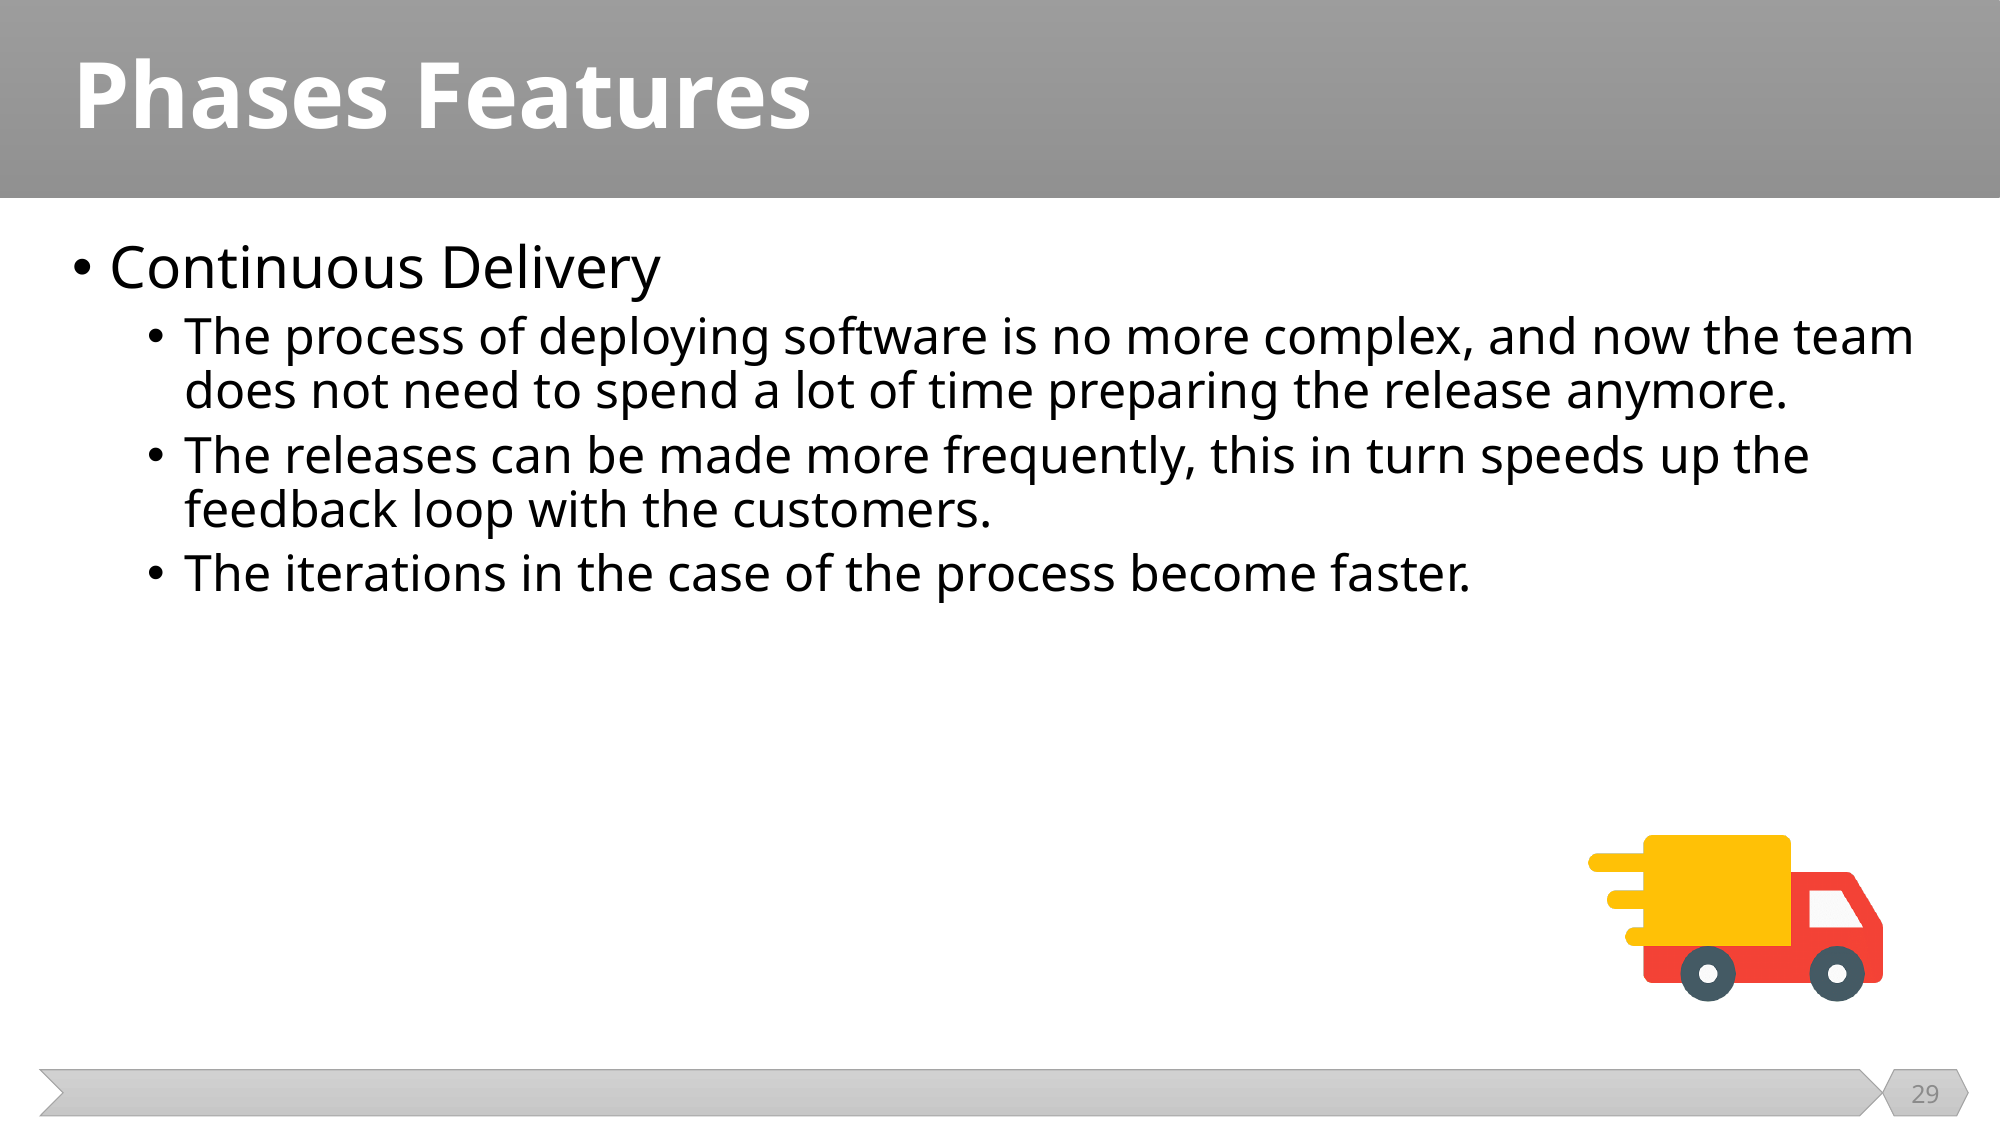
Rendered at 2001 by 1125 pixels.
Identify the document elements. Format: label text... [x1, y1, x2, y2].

title Phases Features [56, 0, 1969, 199]
list Continuous Delivery The process of deploying software is no more complex, and now the team does not need to spend a lot of time preparing the release anymore. The releases can be made more frequently, this in turn speeds up the feedback loop with the customers. The iterations in the case of the process become faster. [56, 230, 1969, 1010]
picture [1588, 770, 1883, 1066]
slide_number 29 [1882, 1065, 1969, 1125]
